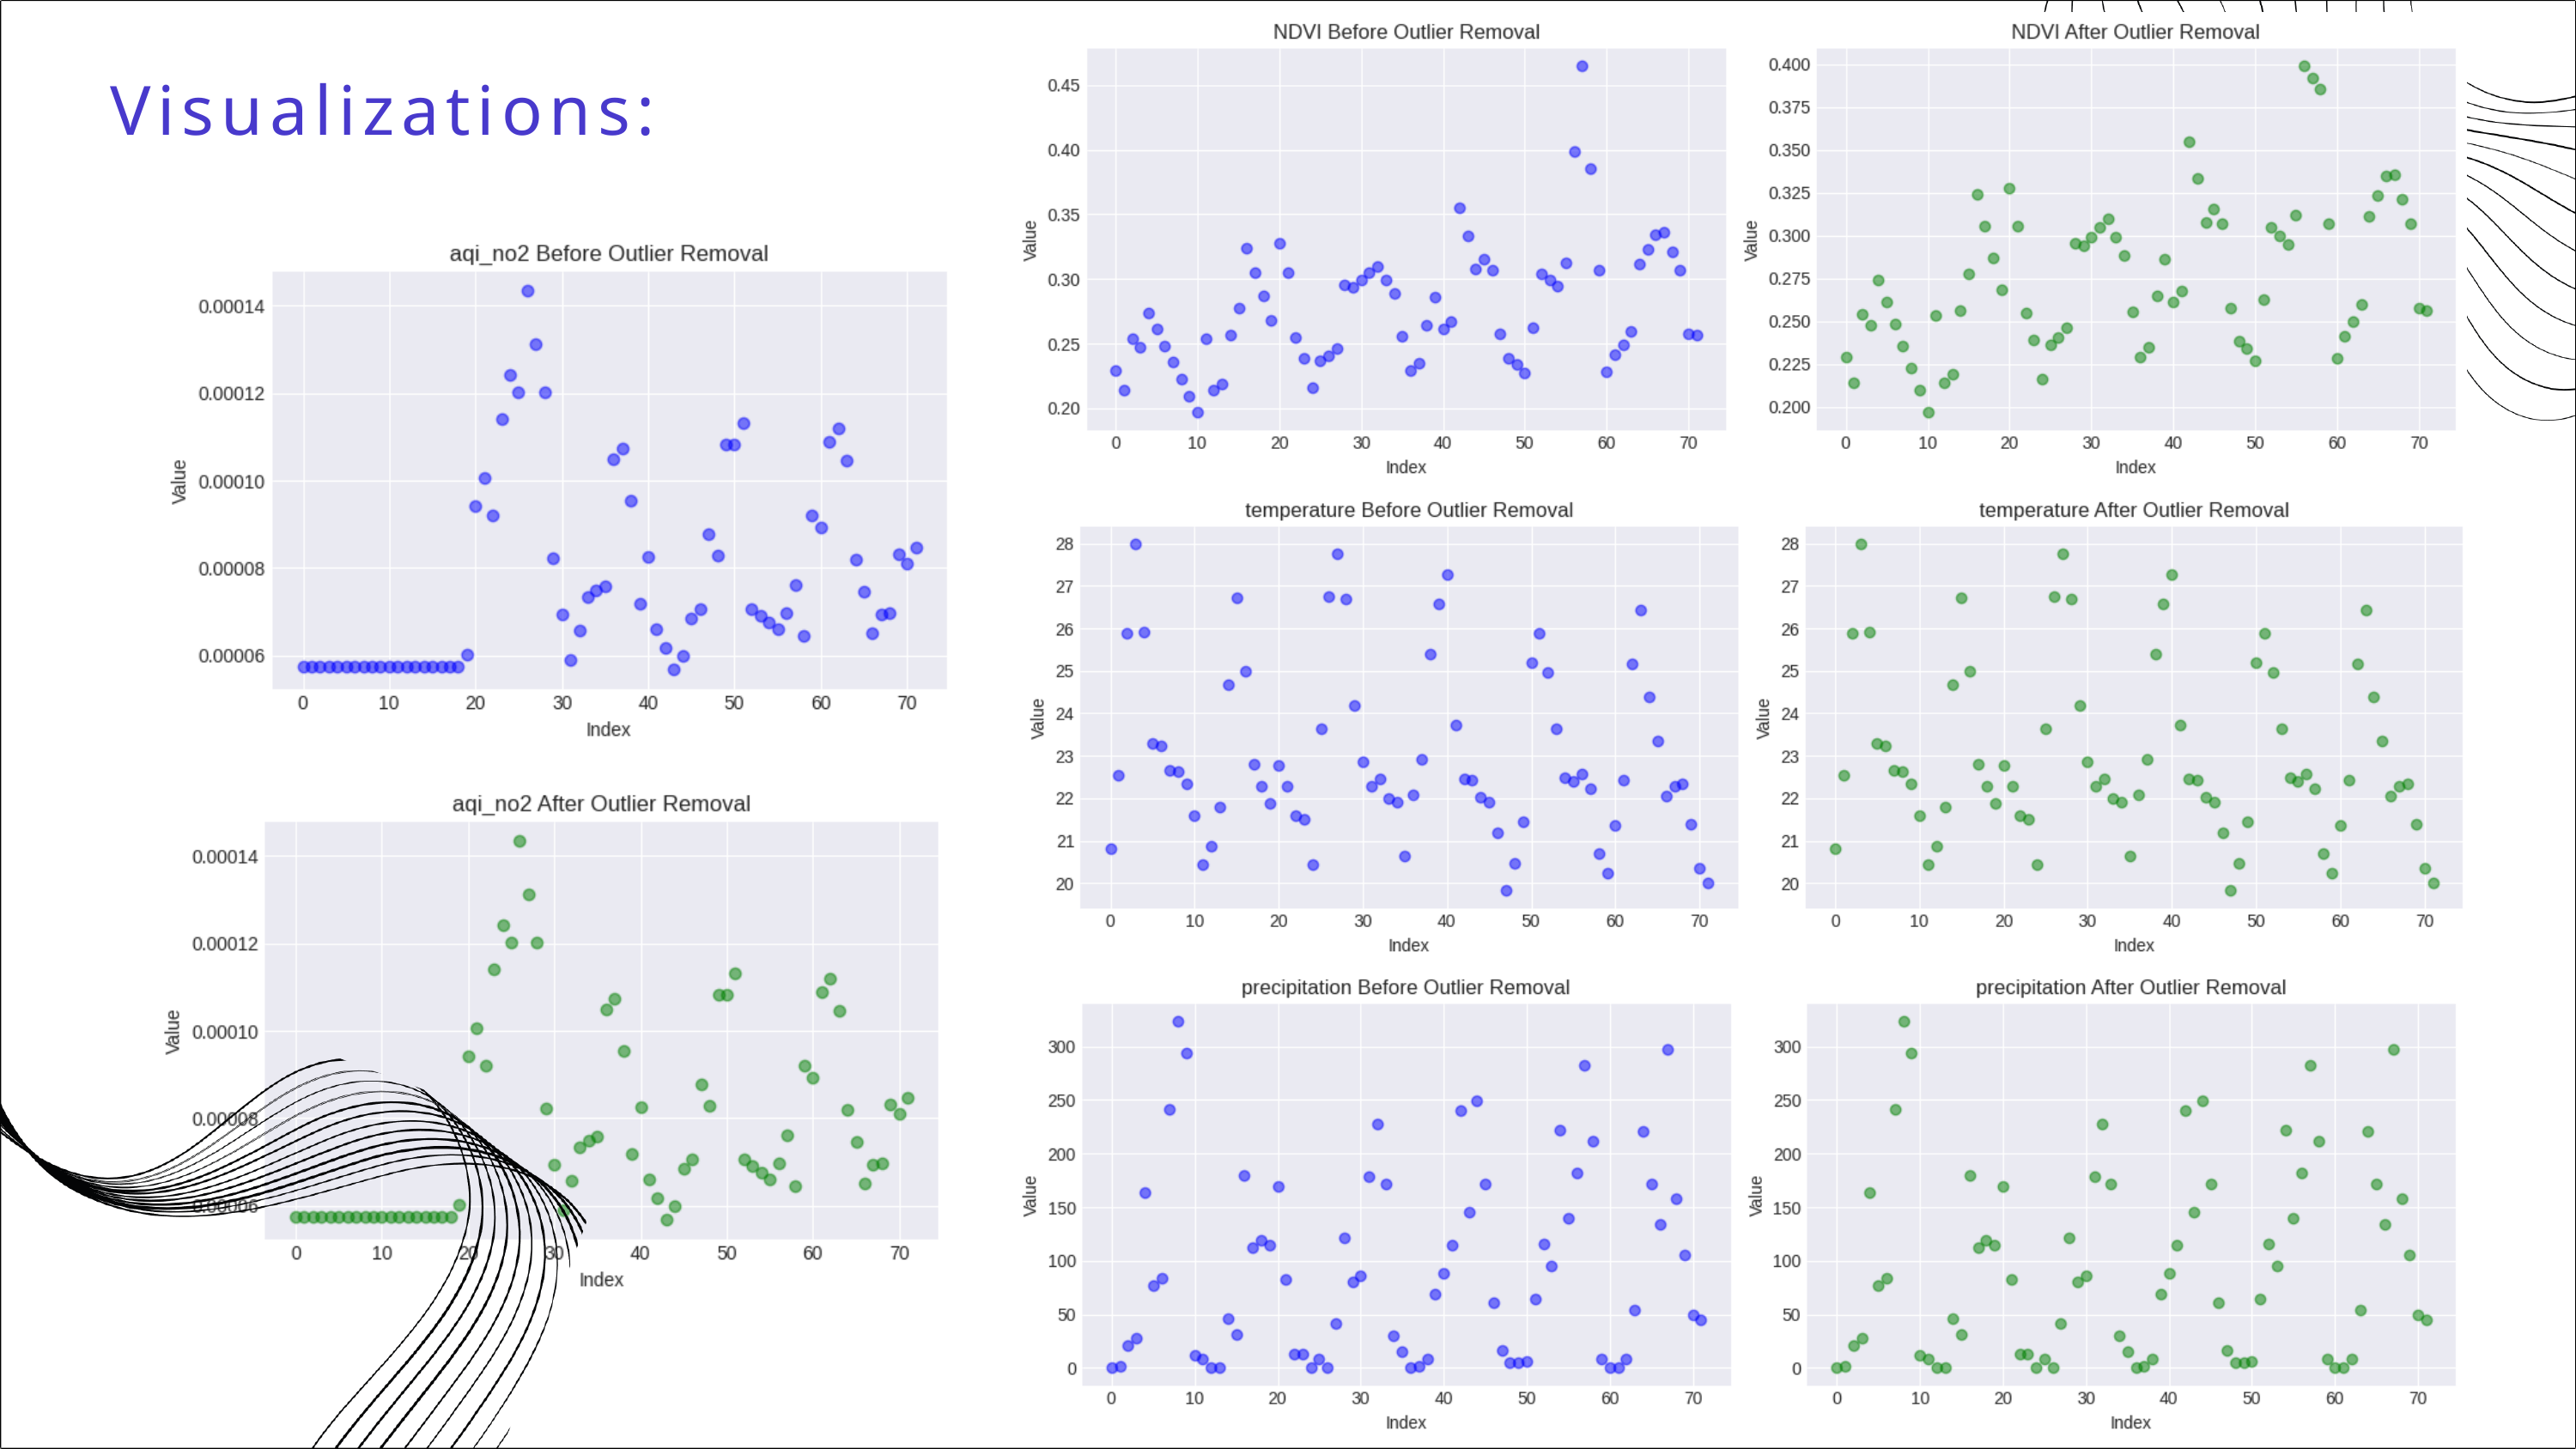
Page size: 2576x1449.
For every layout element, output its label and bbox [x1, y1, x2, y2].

text_box [0, 0, 2576, 1449]
text_box [110, 62, 779, 239]
